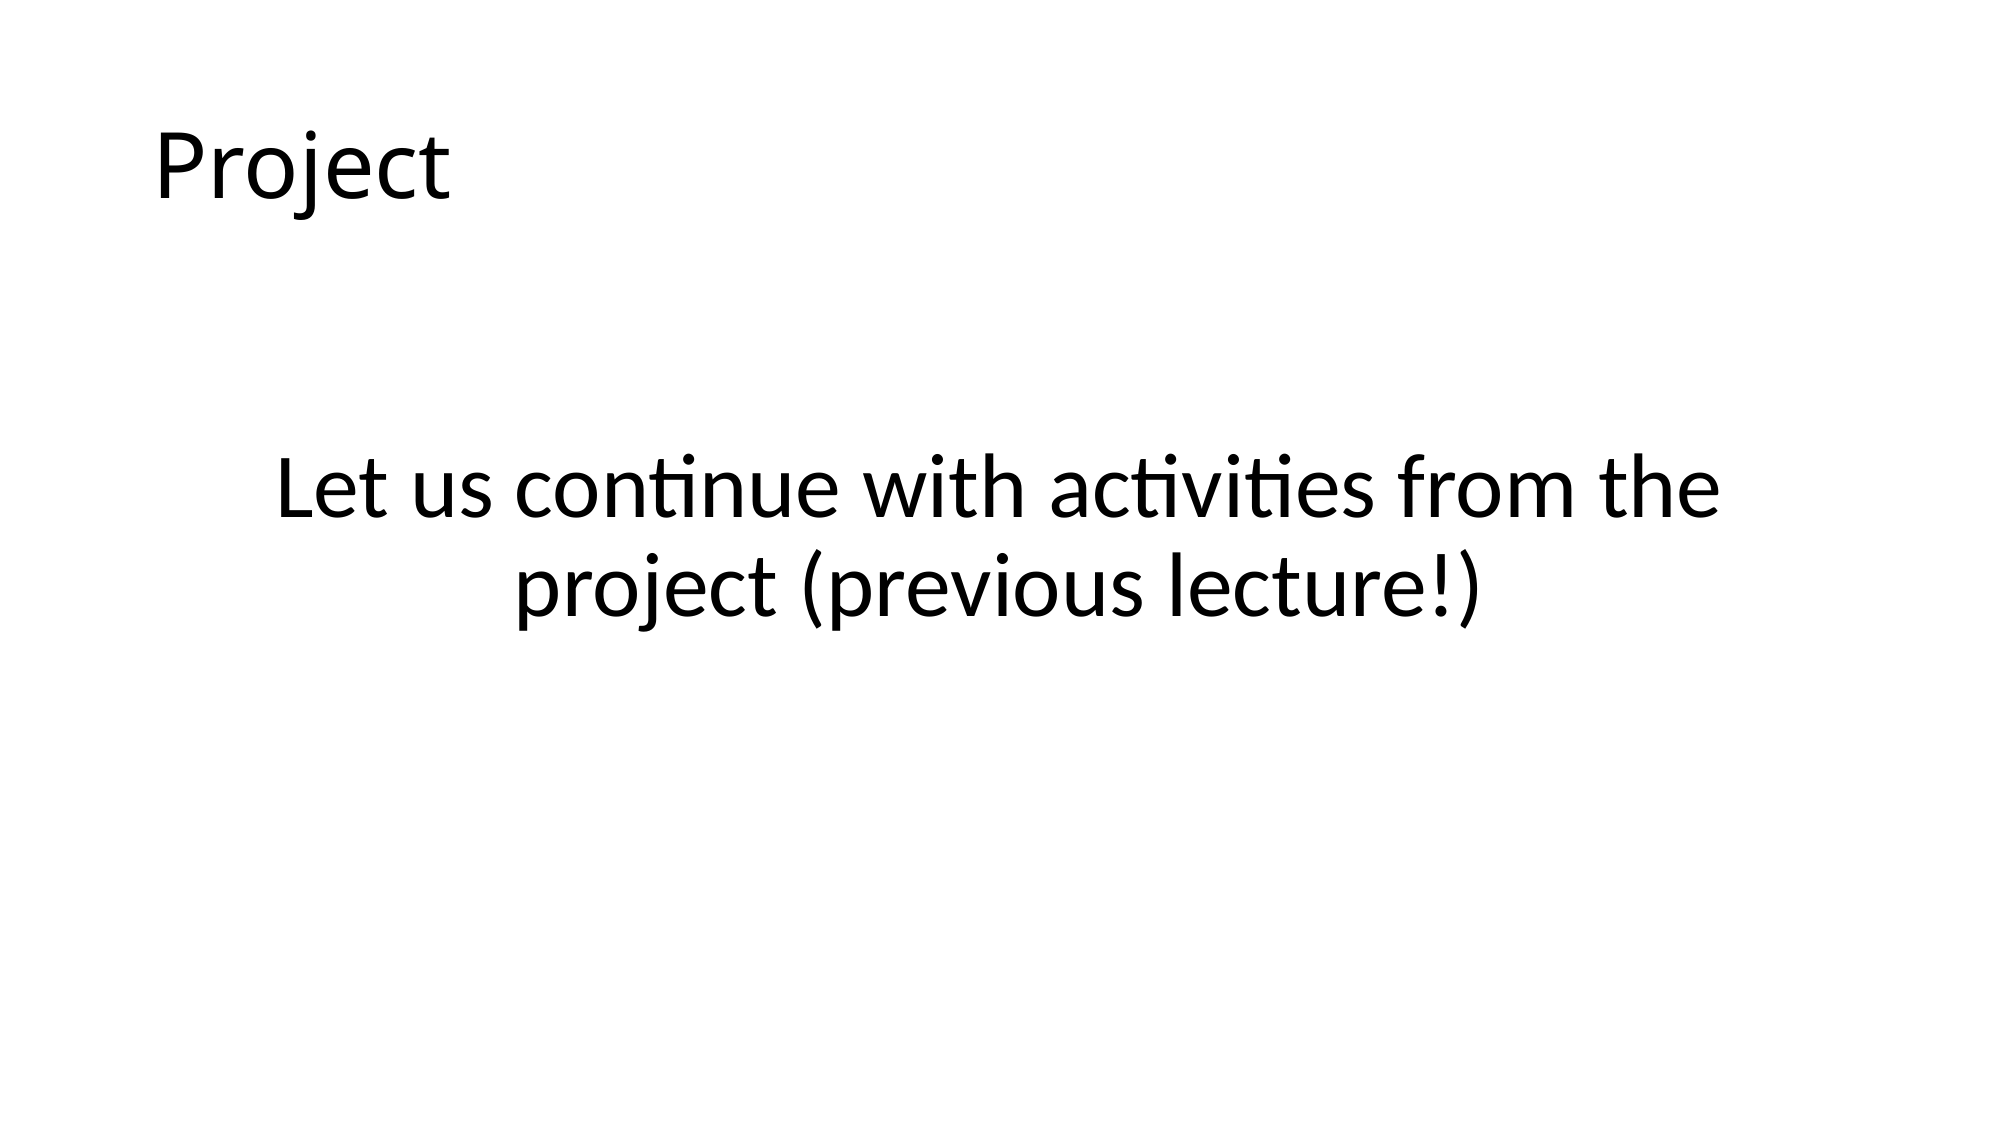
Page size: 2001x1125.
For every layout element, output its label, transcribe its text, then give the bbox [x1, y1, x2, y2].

list Let us continue with activities from the project (previous lecture!) [137, 299, 1863, 1014]
title Project [137, 59, 1863, 278]
